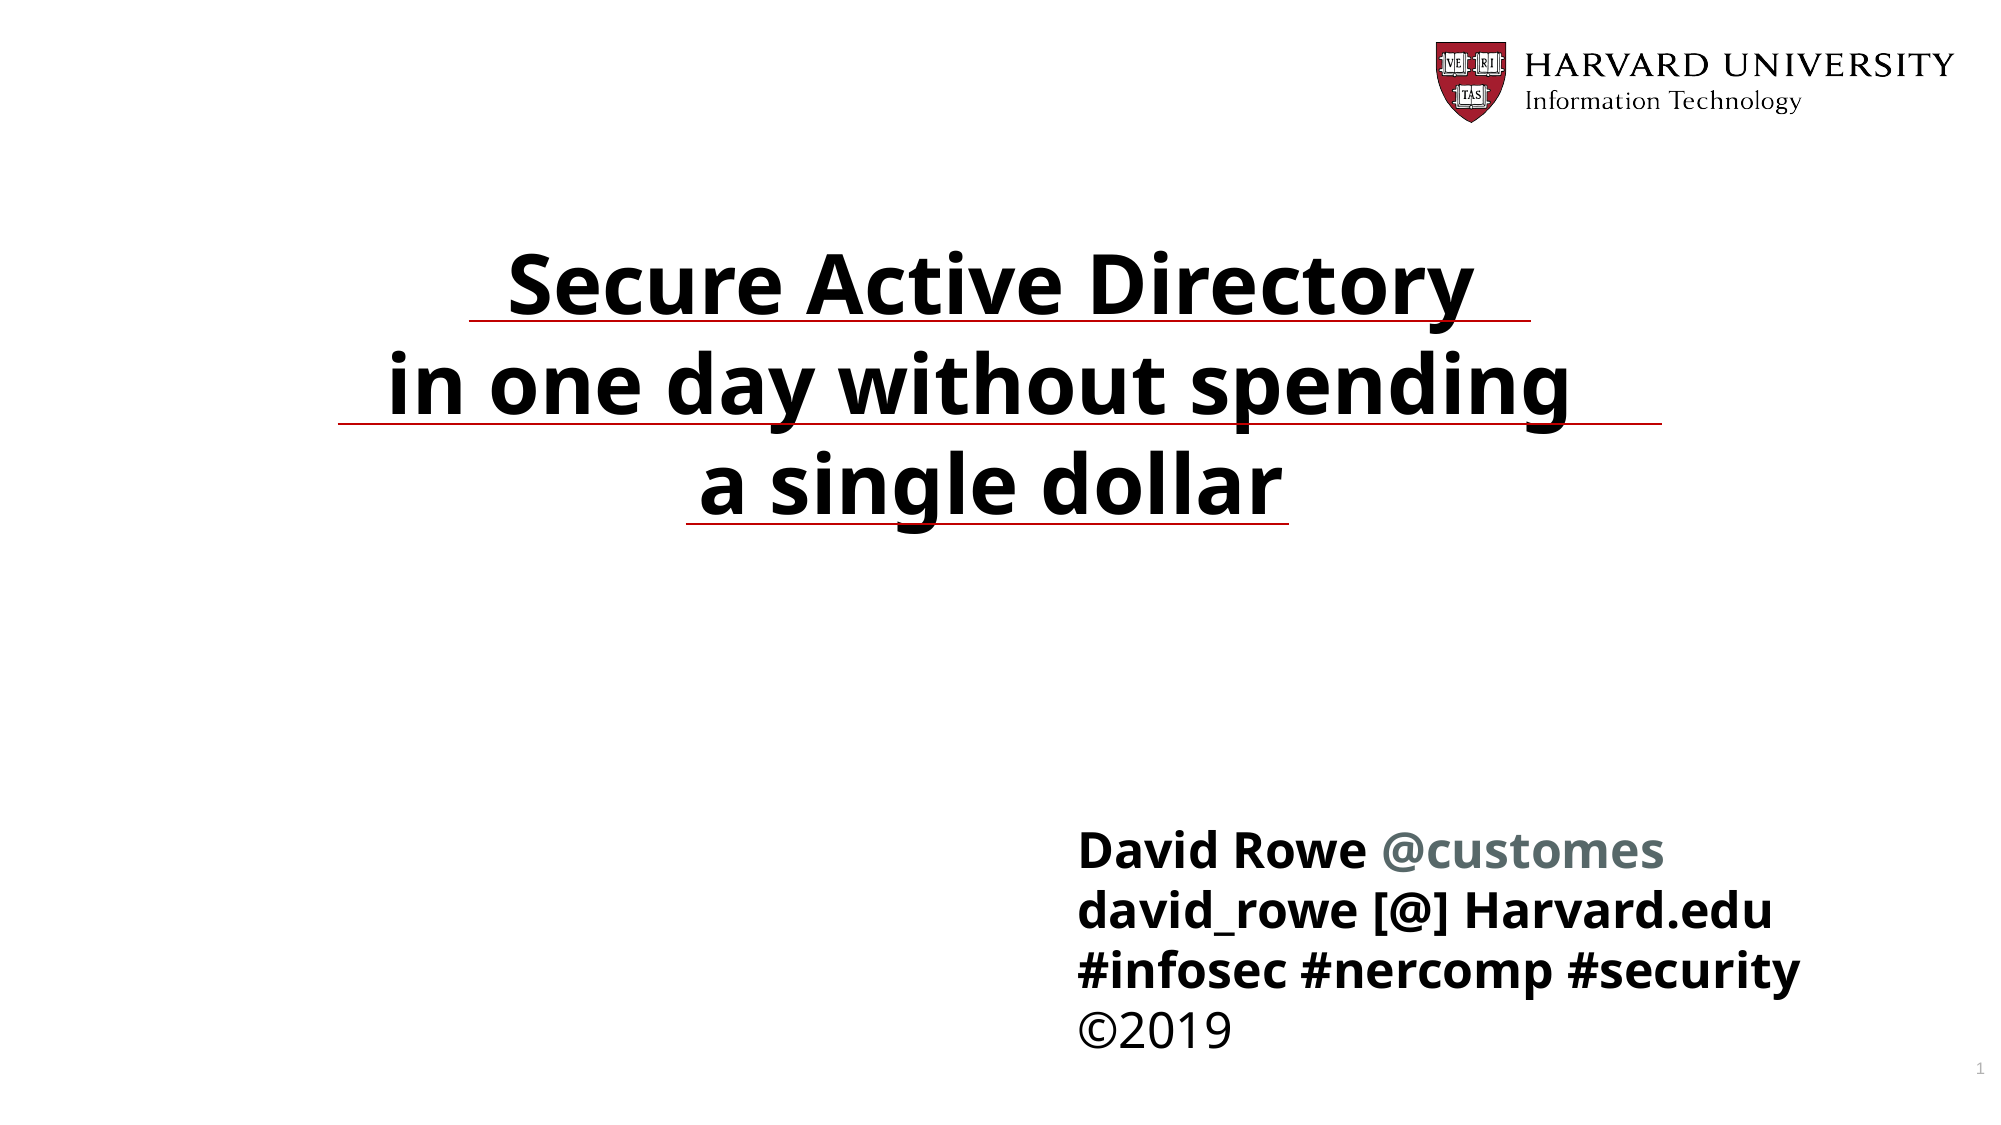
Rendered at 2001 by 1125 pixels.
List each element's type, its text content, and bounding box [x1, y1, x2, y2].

slide_number 1 [1399, 1037, 2000, 1098]
picture [1430, 37, 1957, 141]
title Secure Active Directory in one day without spending a single dollar [59, 99, 1923, 663]
text_box David Rowe @customes david_rowe [@] Harvard.edu #infosec #nercomp #security ©2019 [1062, 811, 1898, 1066]
